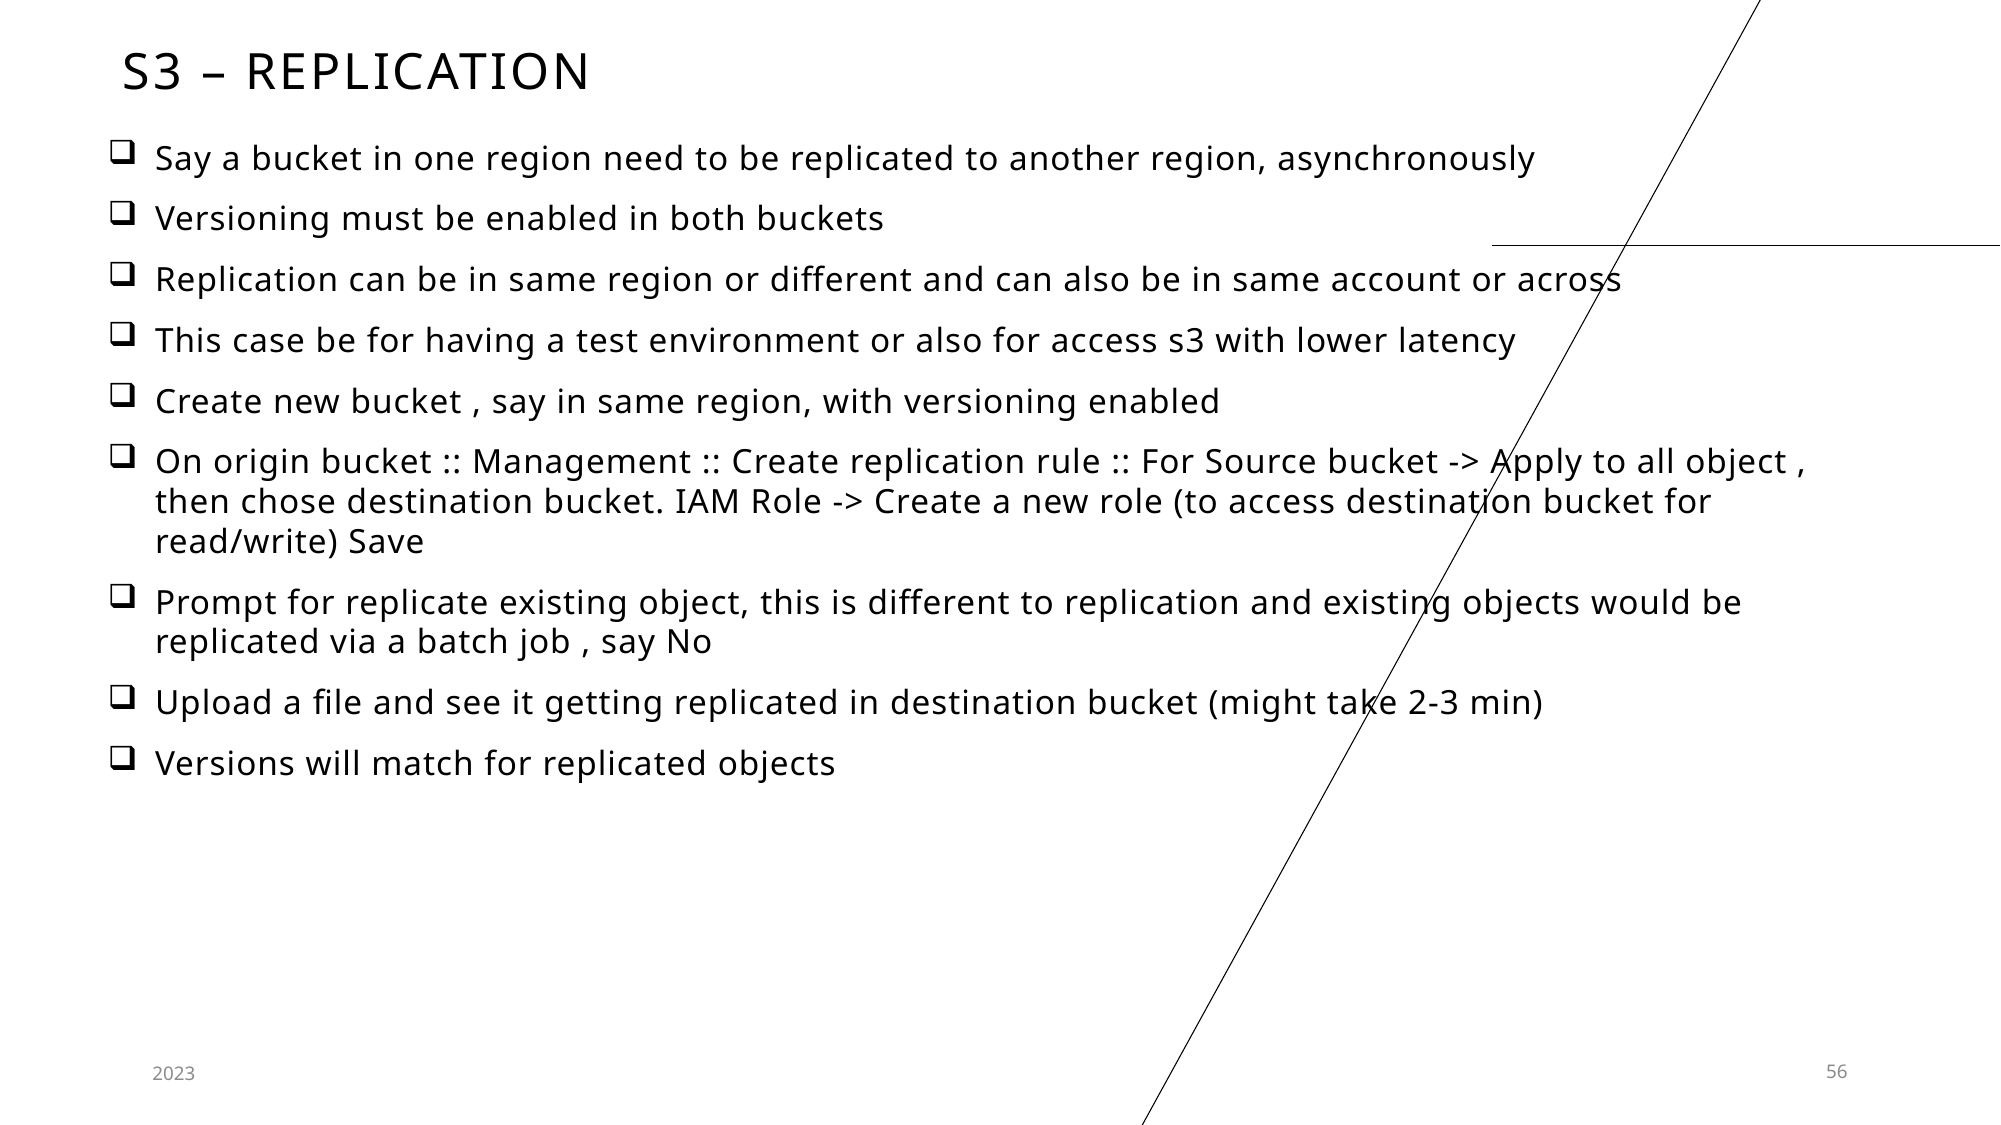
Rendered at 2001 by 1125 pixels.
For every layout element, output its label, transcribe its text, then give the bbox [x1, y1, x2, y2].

slide_number 56 [1412, 1042, 1863, 1103]
slide_number 2023 [137, 1042, 338, 1103]
title S3 – Replication [108, 23, 1445, 108]
list Say a bucket in one region need to be replicated to another region, asynchronously Versioning must be enabled in both buckets Replication can be in same region or different and can also be in same account or across This case be for having a test environment or also for access s3 with lower latency Create new bucket , say in same region, with versioning enabled On origin bucket :: Management :: Create replication rule :: For Source bucket -> Apply to all object , then chose destination bucket. IAM Role -> Create a new role (to access destination bucket for read/write) Save Prompt for replicate existing object, this is different to replication and existing objects would be replicated via a batch job , say No Upload a file and see it getting replicated in destination bucket (might take 2-3 min) Versions will match for replicated objects [93, 129, 1848, 1030]
